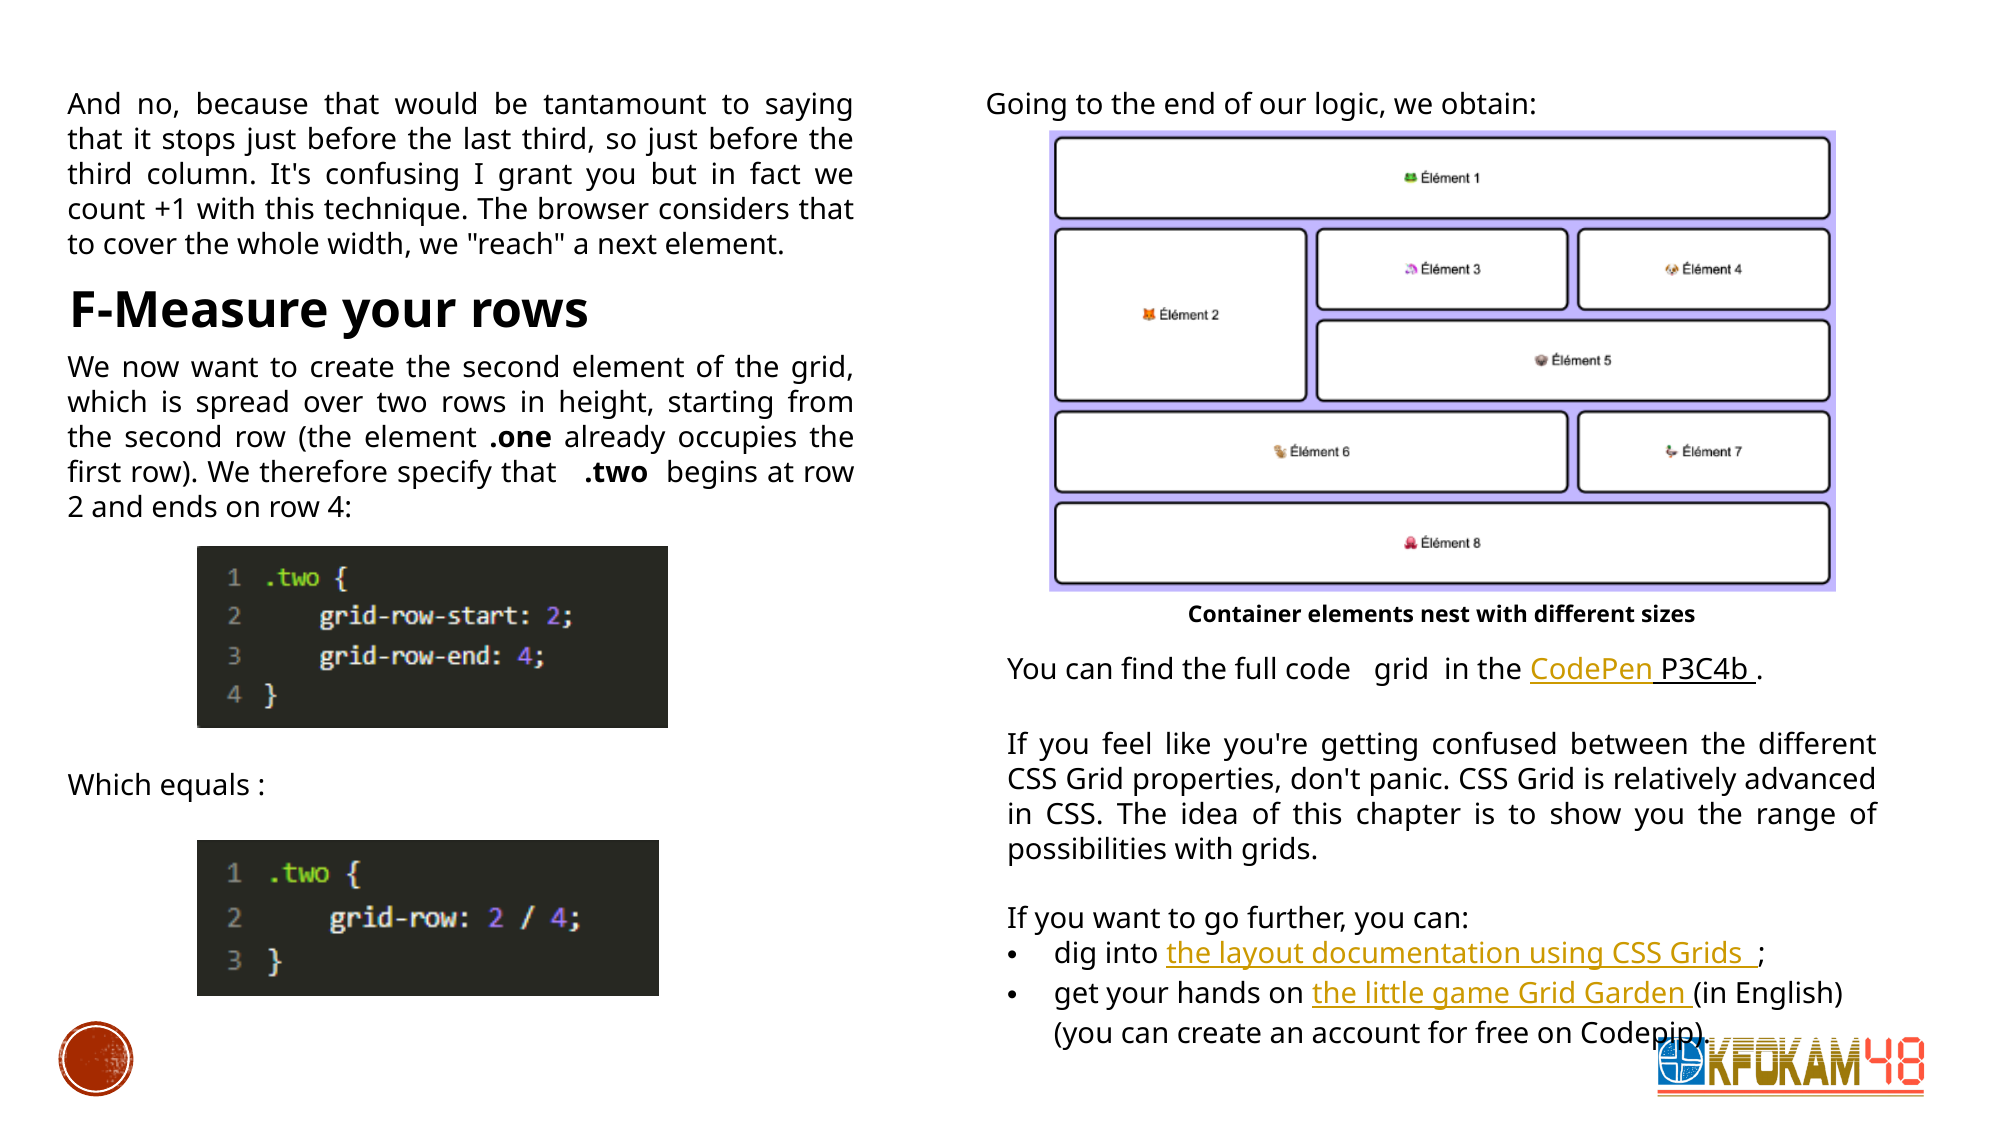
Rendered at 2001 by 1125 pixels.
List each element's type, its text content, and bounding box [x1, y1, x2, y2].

text_box Container elements nest with different sizes [1173, 593, 1711, 635]
picture [197, 546, 668, 728]
text_box F-Measure your rows [55, 269, 605, 340]
text_box You can find the full code grid in the CodePen P3C4b . If you feel like you're getting confused between the different CSS Grid properties, don't panic. CSS Grid is relatively advanced in CSS. The idea of ​​this chapter is to show you the range of possibilities with grids. If you want to go further, you can: dig into the layout documentation using CSS Grids ; get your hands on the little game Grid Garden (in English) (you can create an account for free on Codepip). [992, 642, 1893, 1125]
text_box And no, because that would be tantamount to saying that it stops just before the last third, so just before the third column. It's confusing I grant you but in fact we count +1 with this technique. The browser considers that to cover the whole width, we "reach" a next element. [52, 78, 870, 268]
picture [197, 840, 659, 996]
picture [1893, 1032, 1929, 1101]
picture [1048, 128, 1836, 593]
text_box We now want to create the second element of the grid, which is spread over two rows in height, starting from the second row (the element .one already occupies the first row). We therefore specify that .two begins at row 2 and ends on row 4: [52, 340, 870, 531]
text_box Which equals : [52, 758, 281, 809]
text_box Going to the end of our logic, we obtain: [970, 78, 1553, 128]
